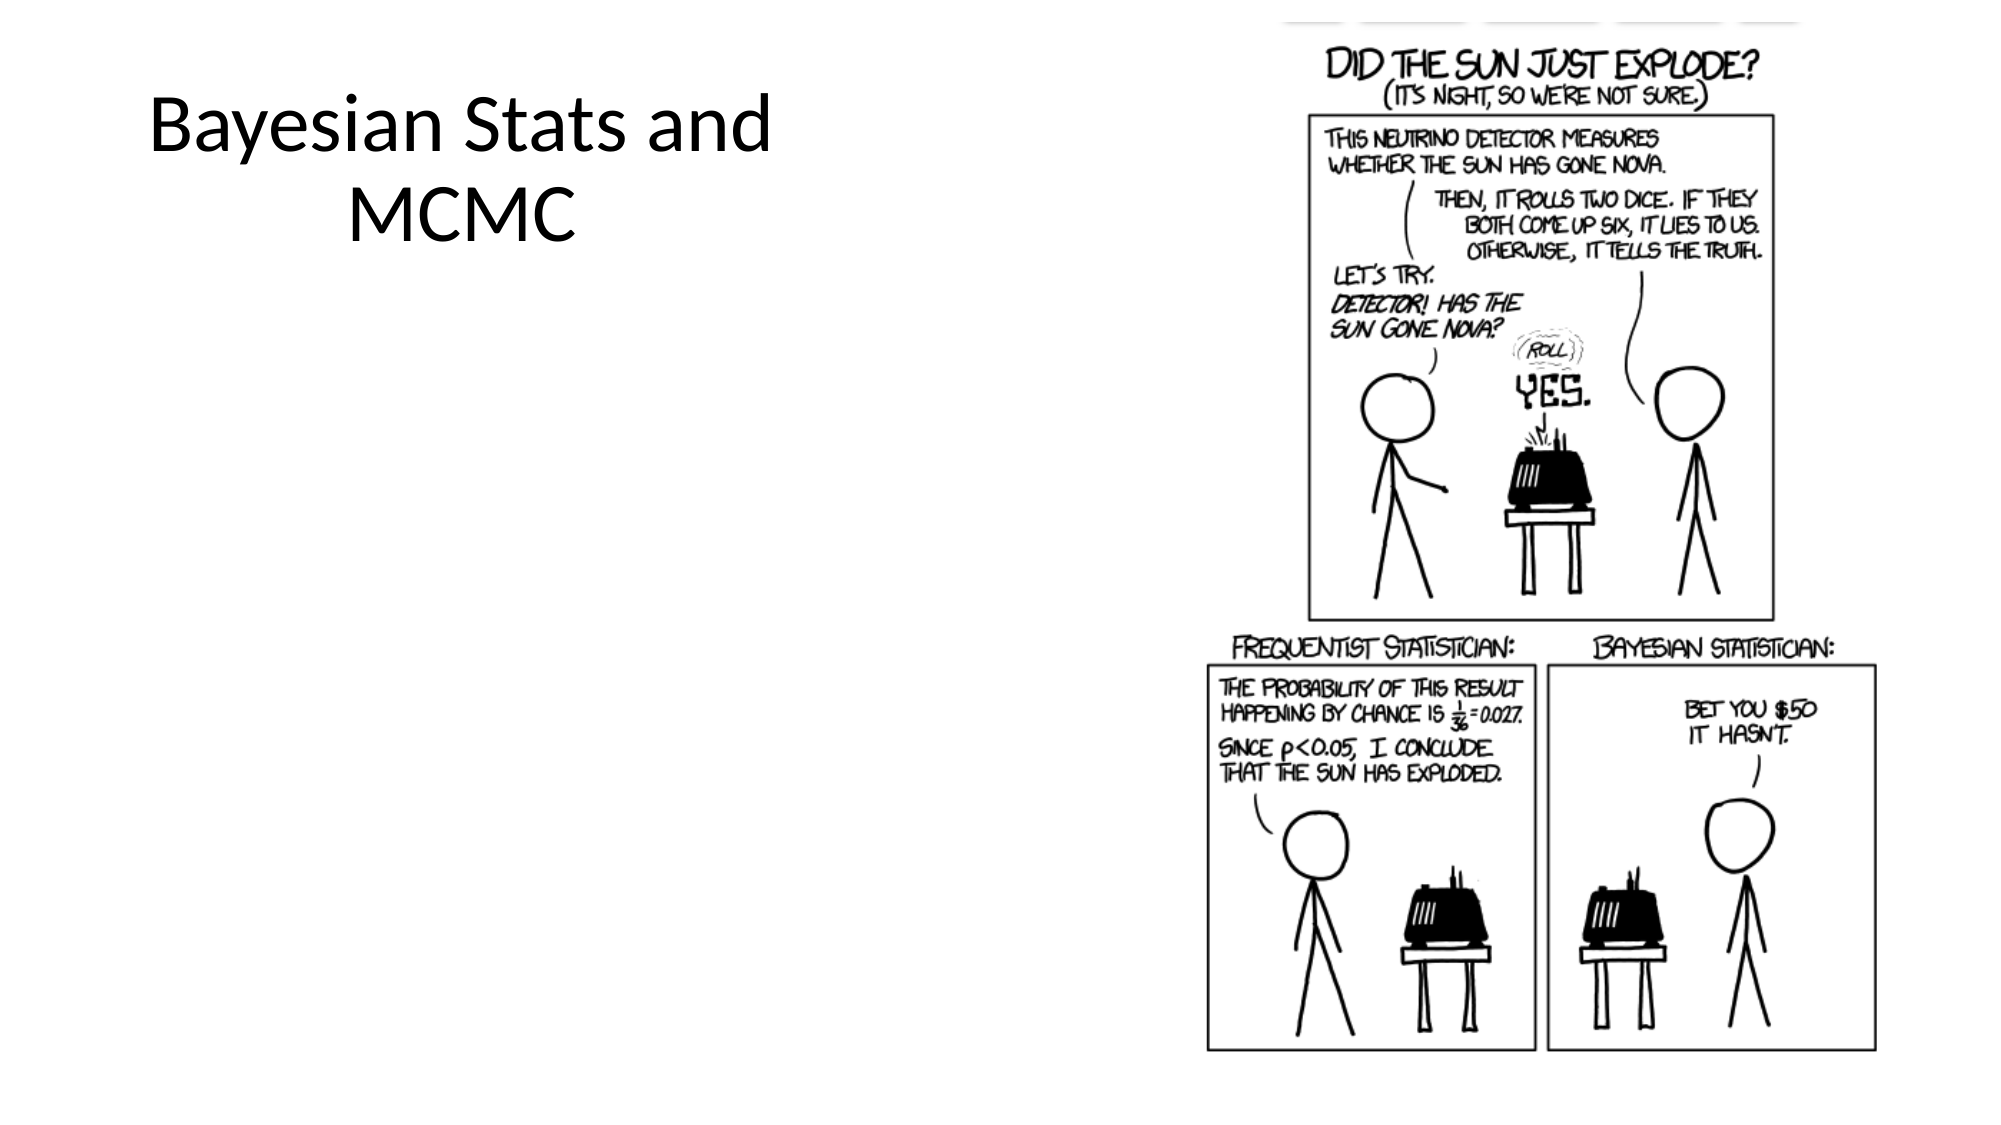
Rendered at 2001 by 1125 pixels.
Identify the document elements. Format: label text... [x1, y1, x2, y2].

picture [1157, 22, 1907, 1063]
subtitle Bayesian Stats and MCMC [80, 72, 843, 449]
